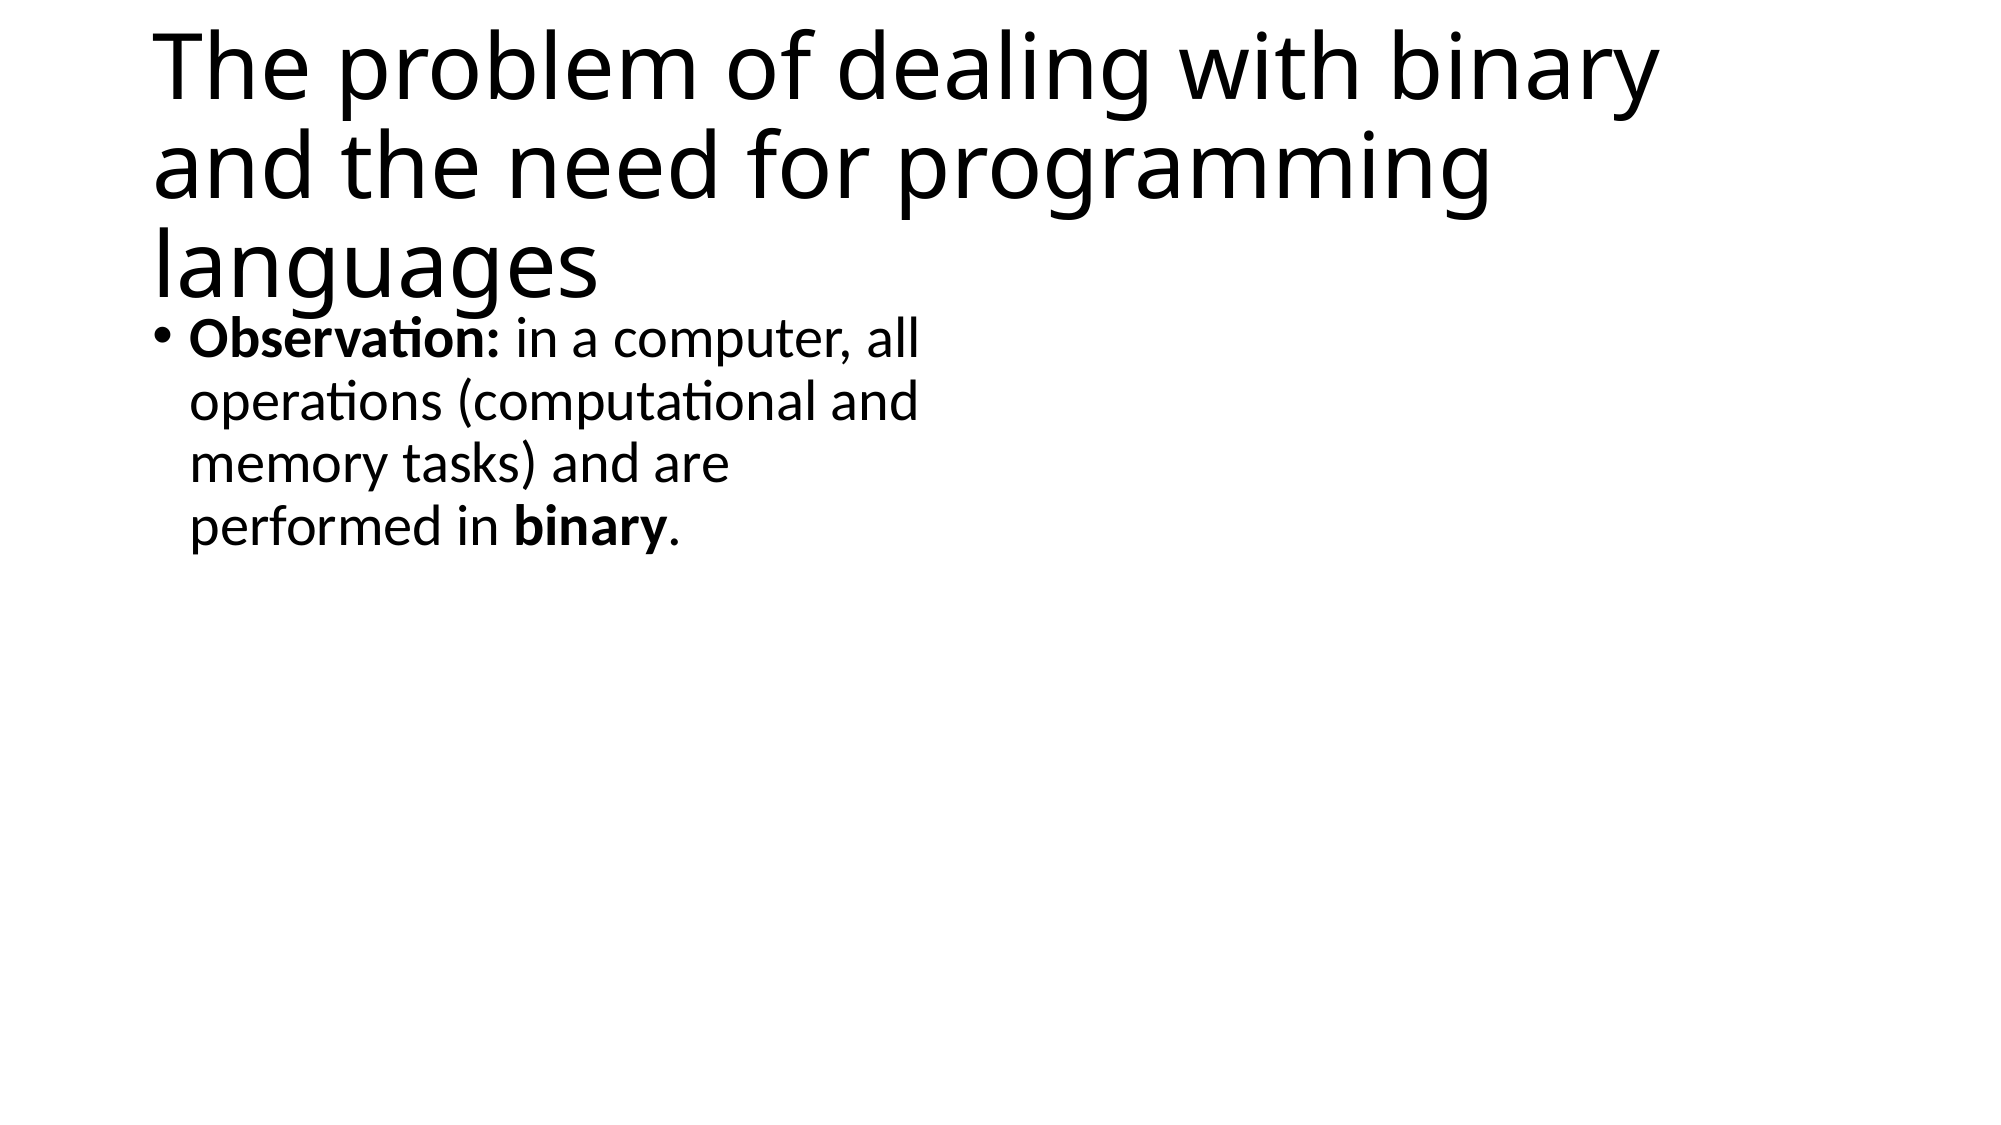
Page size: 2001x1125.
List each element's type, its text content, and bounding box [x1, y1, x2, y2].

list Observation: in a computer, all operations (computational and memory tasks) and are performed in binary. [137, 299, 988, 1102]
title The problem of dealing with binary and the need for programming languages [137, 59, 1863, 278]
